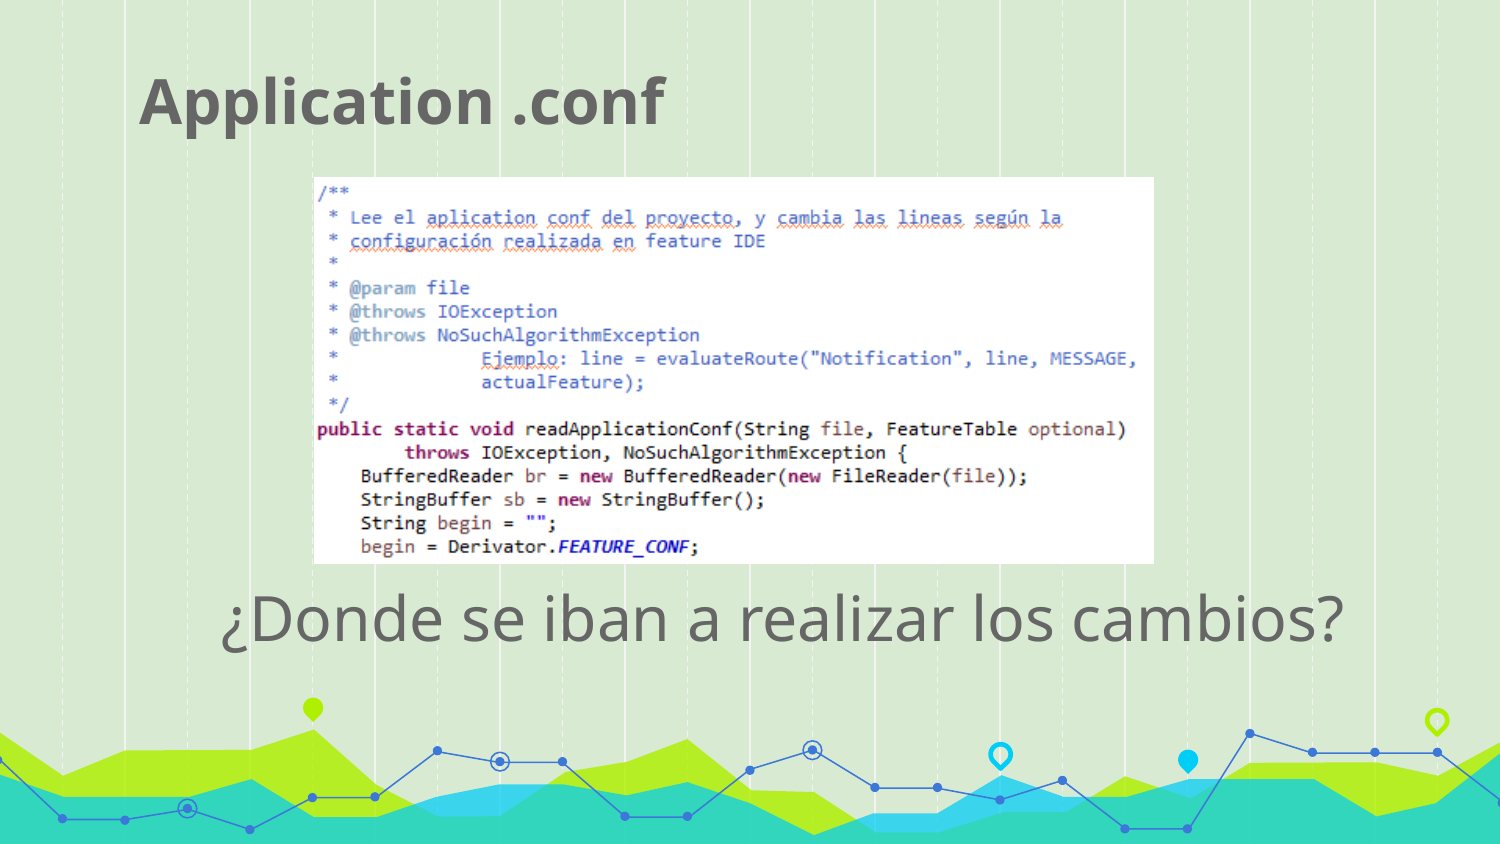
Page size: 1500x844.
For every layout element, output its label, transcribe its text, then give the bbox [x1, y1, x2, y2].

picture [313, 177, 1154, 565]
list ¿Donde se iban a realizar los cambios? [206, 563, 1382, 694]
text_box Application .conf [124, 20, 728, 178]
